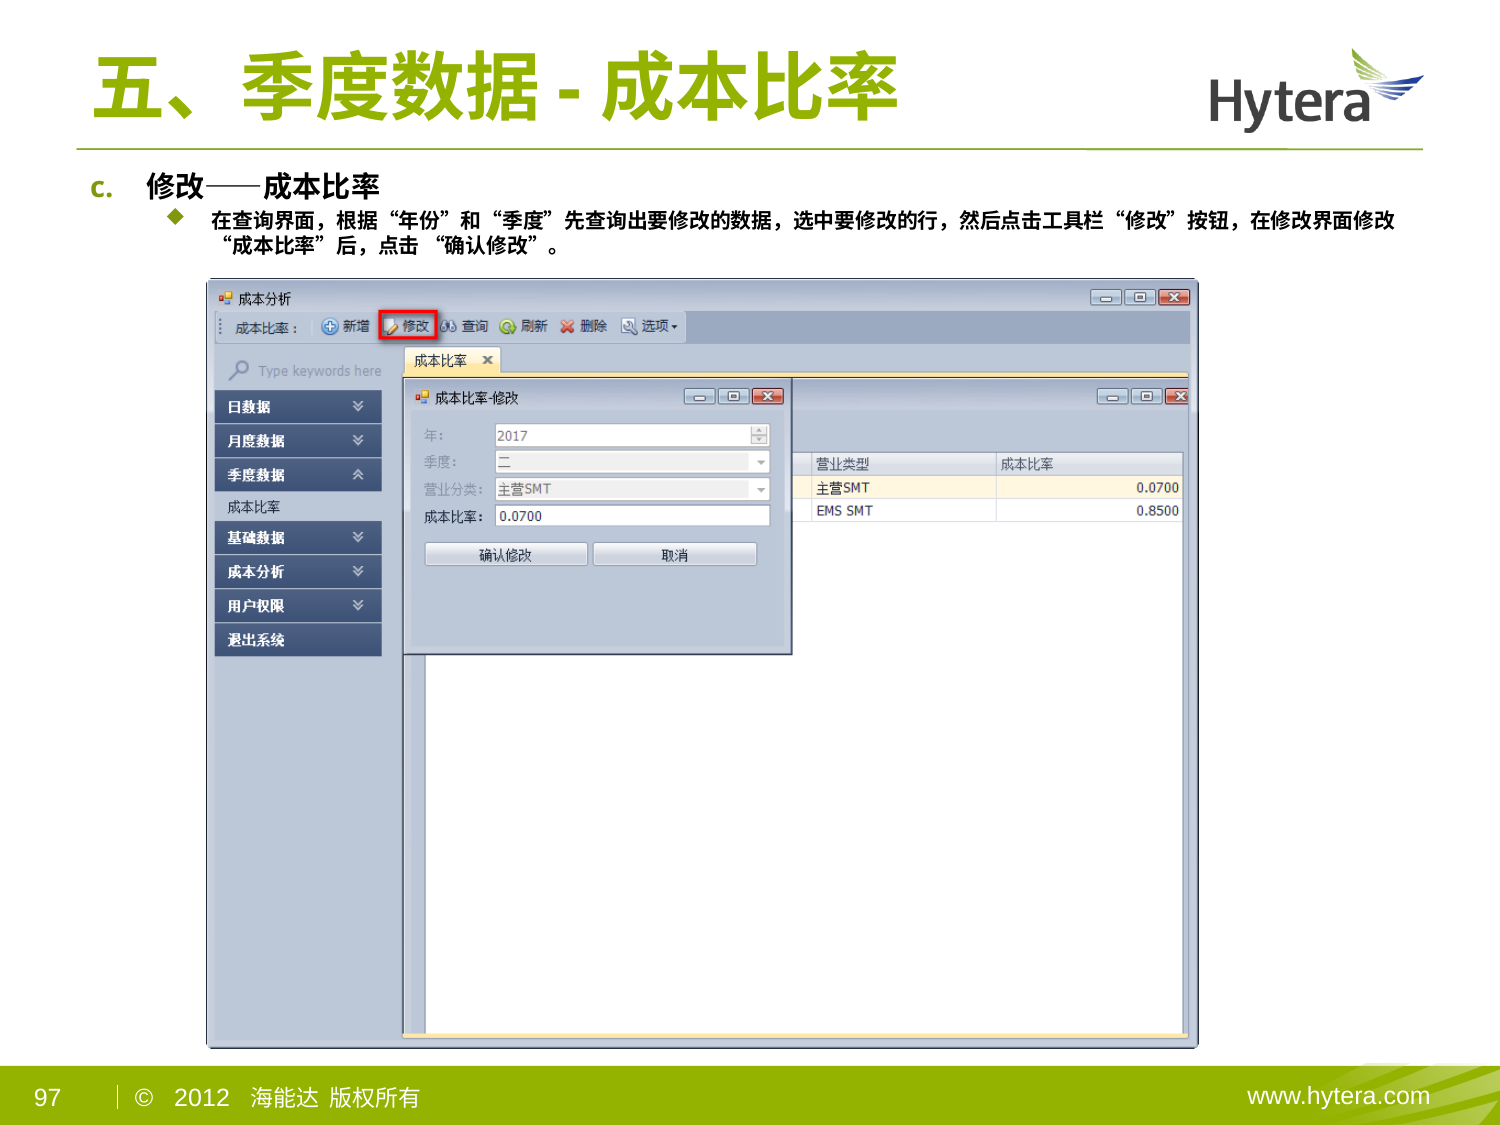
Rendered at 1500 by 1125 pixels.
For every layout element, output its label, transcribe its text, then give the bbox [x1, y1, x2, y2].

picture [206, 278, 1200, 1049]
picture [1135, 1063, 1500, 1125]
title 五、季度数据-成本比率 [75, 38, 1425, 131]
list 修改——成本比率 在查询界面，根据“年份”和“季度”先查询出要修改的数据，选中要修改的行，然后点击工具栏“修改”按钮，在修改界面修改“成本比率”后，点击 “确认修改”。 [75, 160, 1425, 1059]
